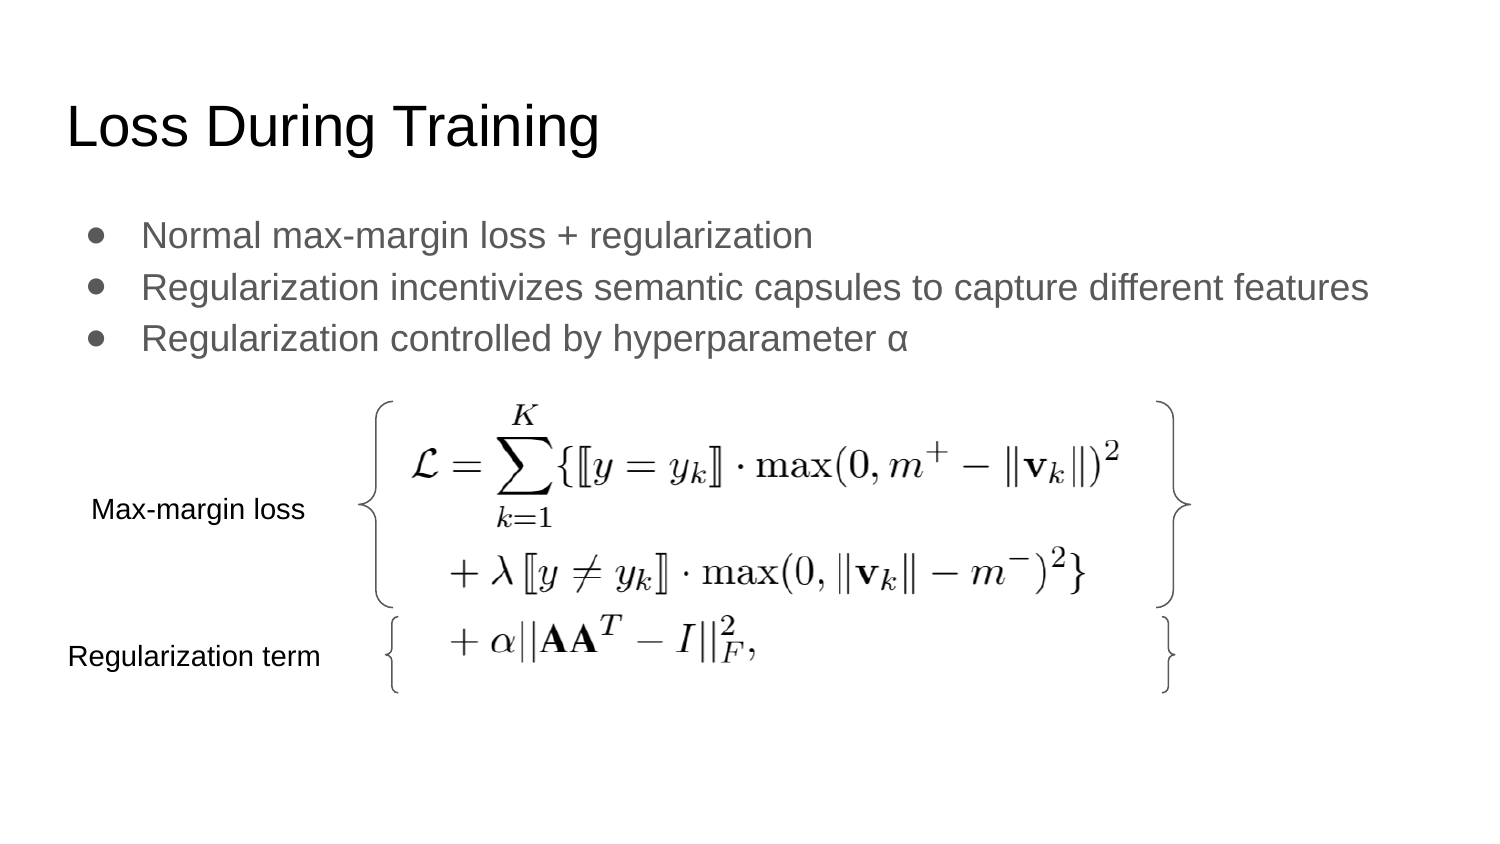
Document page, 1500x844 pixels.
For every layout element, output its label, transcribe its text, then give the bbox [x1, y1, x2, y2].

title Loss During Training [51, 72, 1449, 167]
text_box [358, 401, 394, 608]
text_box Regularization term [52, 622, 361, 688]
text_box Max-margin loss [76, 475, 337, 541]
list Normal max-margin loss + regularization Regularization incentivizes semantic capsules to capture different features Regularization controlled by hyperparameter α [51, 189, 1449, 750]
text_box [1141, 401, 1191, 608]
text_box [385, 616, 1175, 693]
picture [399, 388, 1136, 673]
